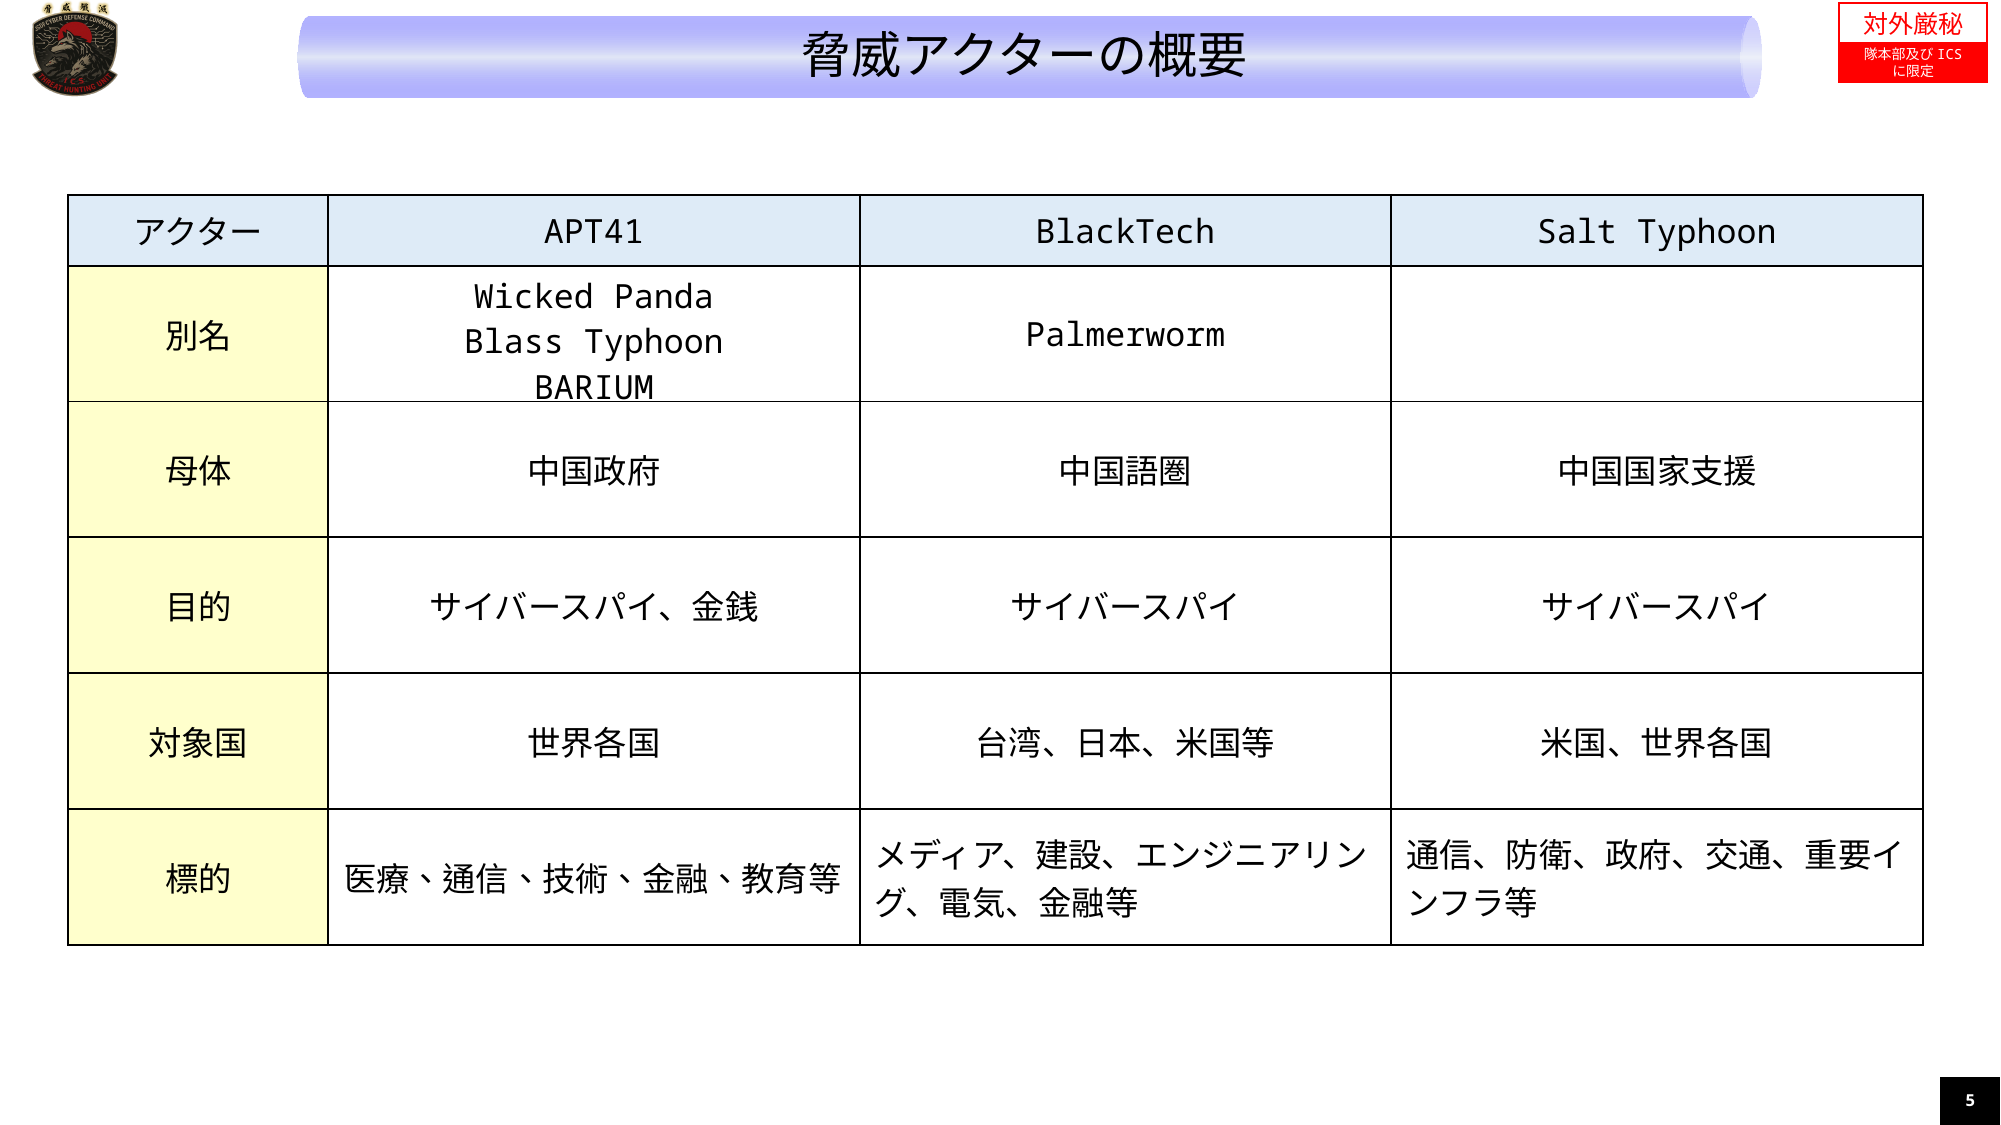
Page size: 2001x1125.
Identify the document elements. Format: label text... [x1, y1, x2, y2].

table_cell メディア、建設、エンジニアリング、電気、金融等 [861, 810, 1390, 944]
table_cell 世界各国 [329, 674, 859, 808]
table_cell サイバースパイ [861, 538, 1390, 672]
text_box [1839, 3, 1988, 82]
table_cell 目的 [69, 538, 327, 672]
table_cell 台湾、日本、米国等 [861, 674, 1390, 808]
table_cell 中国政府 [329, 402, 859, 536]
table_cell サイバースパイ、金銭 [329, 538, 859, 672]
table_cell 中国語圏 [861, 402, 1390, 536]
table_cell 通信、防衛、政府、交通、重要インフラ等 [1392, 810, 1922, 944]
table_cell Palmerworm [861, 267, 1390, 401]
table_cell サイバースパイ [1392, 538, 1922, 672]
table_cell 標的 [69, 810, 327, 944]
table_header BlackTech [861, 196, 1390, 265]
table_cell 医療、通信、技術、金融、教育等 [329, 810, 859, 944]
table_header Salt Typhoon [1392, 196, 1922, 265]
table_cell 母体 [69, 402, 327, 536]
table_cell 米国、世界各国 [1392, 674, 1922, 808]
table_cell 別名 [69, 267, 327, 401]
table_header アクター [69, 196, 327, 265]
table_cell [1392, 267, 1922, 401]
table_header APT41 [329, 196, 859, 265]
title 脅威アクターの概要 [313, 0, 1736, 160]
table_cell 中国国家支援 [1392, 402, 1922, 536]
table_cell 対象国 [69, 674, 327, 808]
table_cell Wicked Panda Blass Typhoon BARIUM [329, 267, 859, 401]
picture [26, 0, 125, 98]
